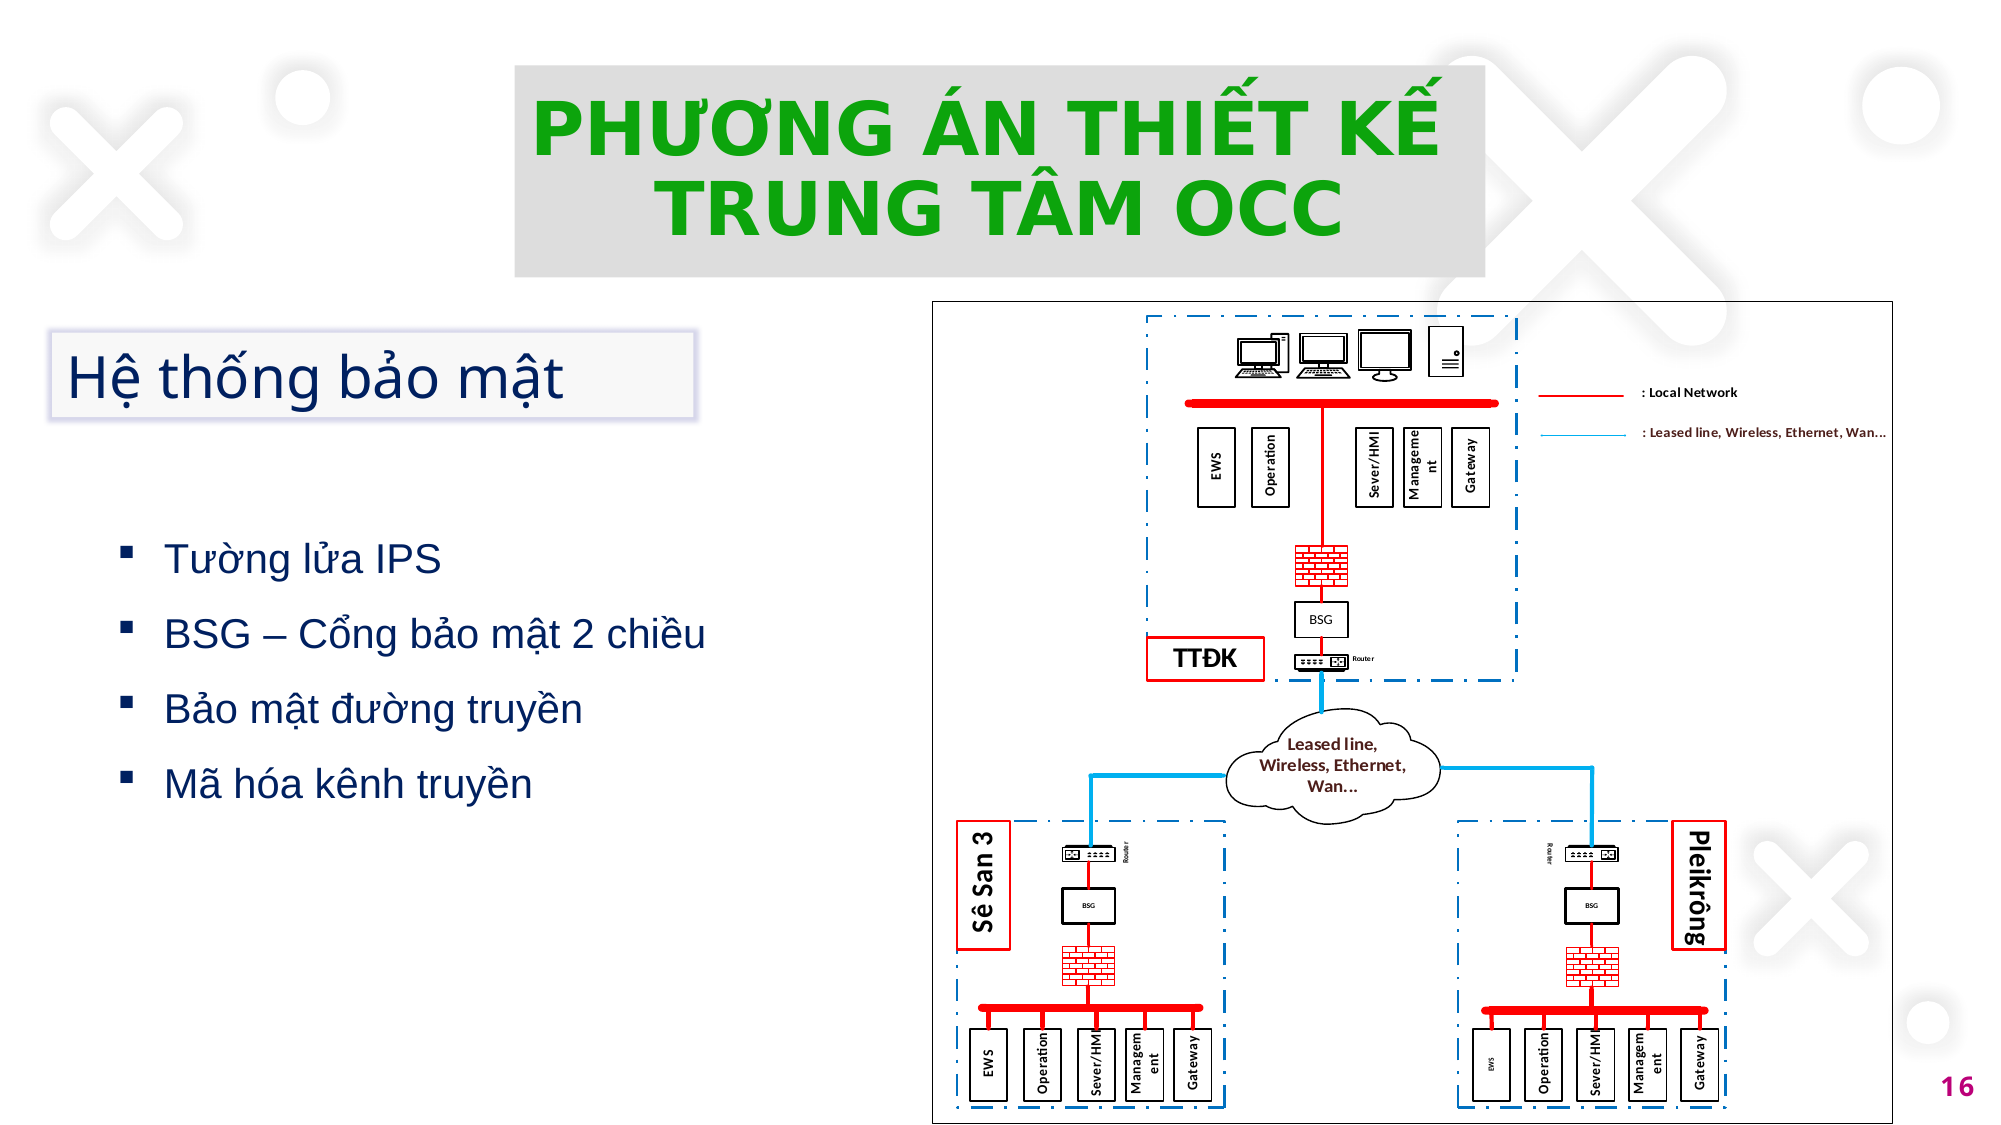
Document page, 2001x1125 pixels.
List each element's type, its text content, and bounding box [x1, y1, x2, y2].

text_box 16 [1902, 1049, 1990, 1125]
text_box Tường lửa IPS BSG – Cổng bảo mật 2 chiều Bảo mật đường truyền Mã hóa kênh truyền [102, 499, 722, 815]
text_box Hệ thống bảo mật [52, 332, 694, 418]
text_box [858, 196, 2000, 204]
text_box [929, 298, 1900, 1125]
title PHƯƠNG ÁN THIẾT KẾ TRUNG TÂM OCC [514, 65, 1486, 278]
